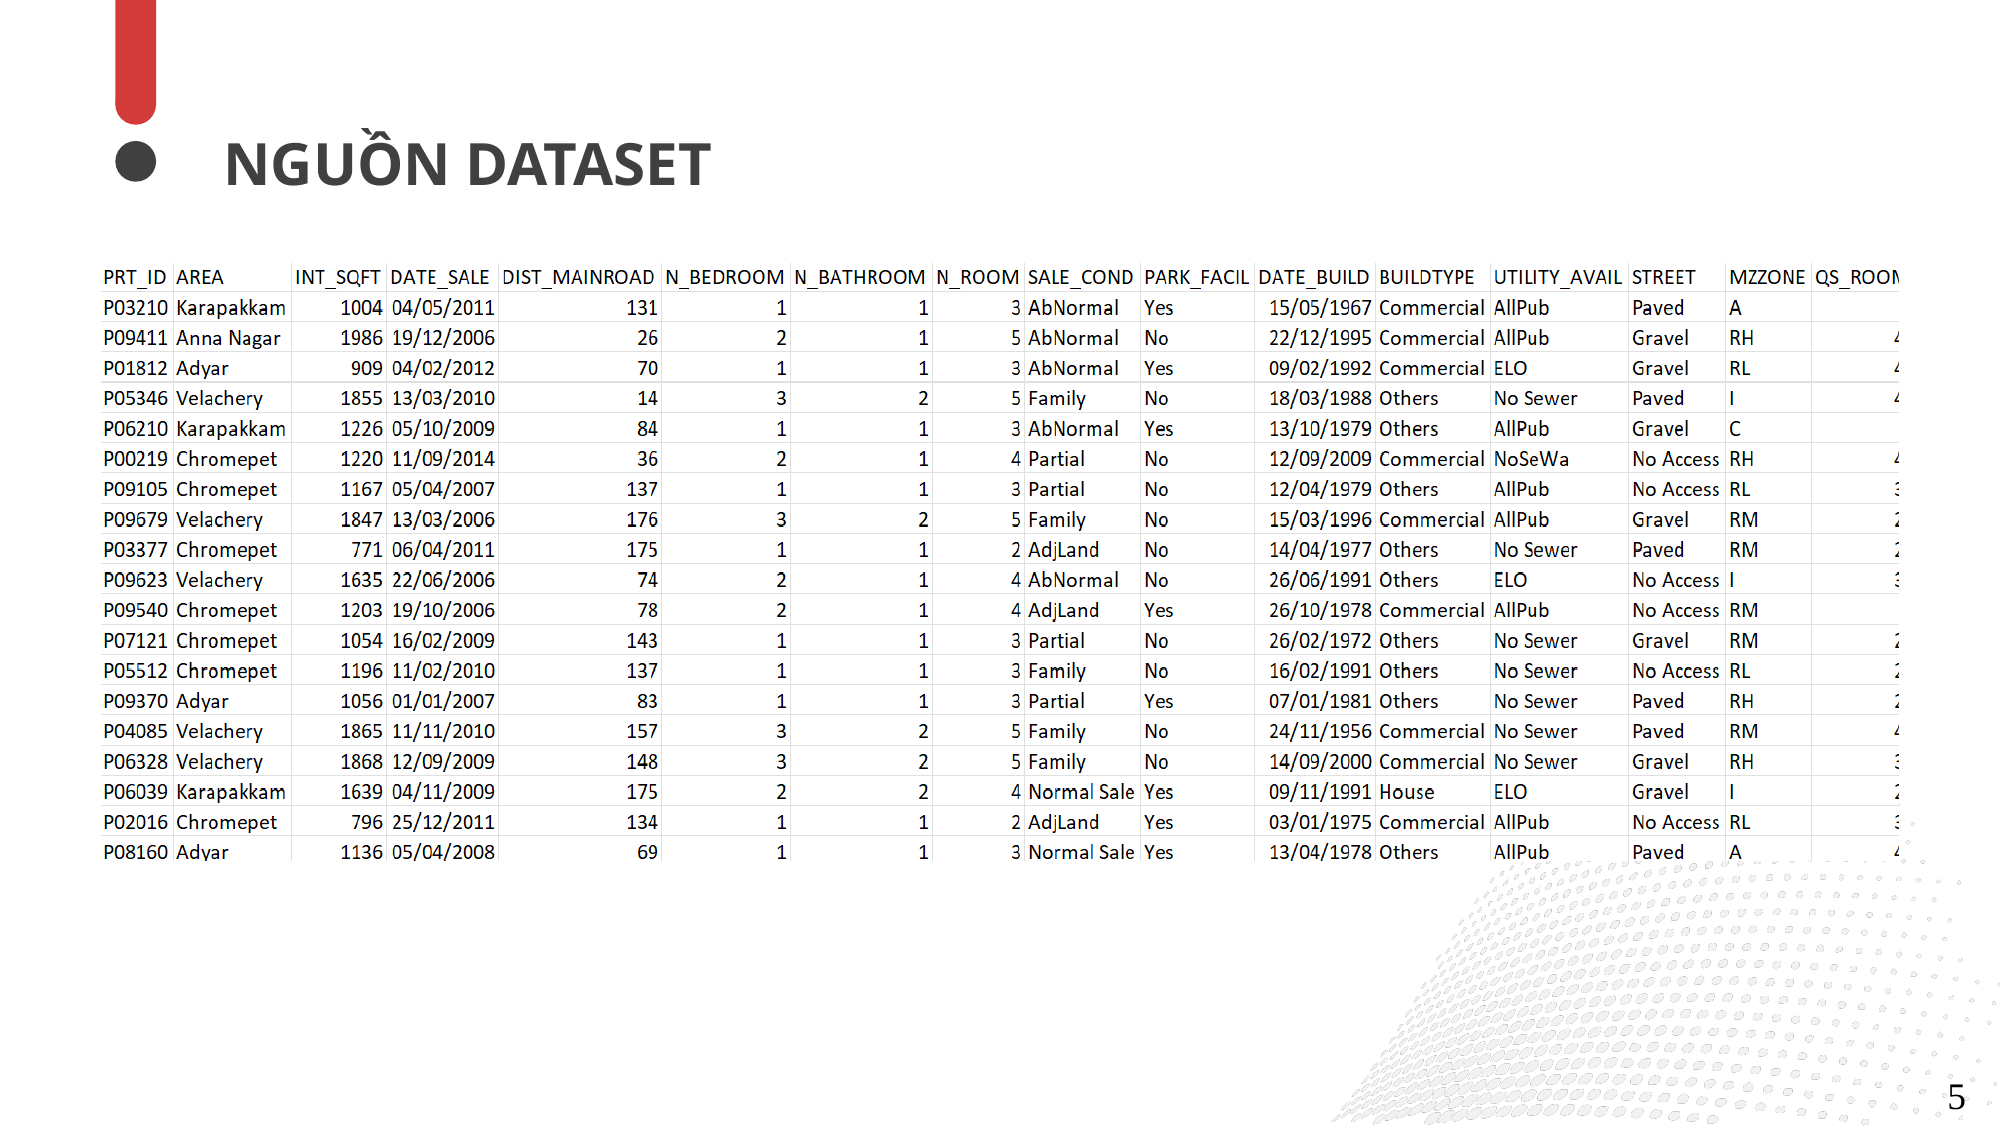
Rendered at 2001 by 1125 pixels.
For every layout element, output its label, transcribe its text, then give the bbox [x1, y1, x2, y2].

text_box 5 [1932, 1064, 2000, 1125]
picture [101, 263, 2001, 1125]
text_box NGUỒN DATASET [208, 119, 1372, 204]
